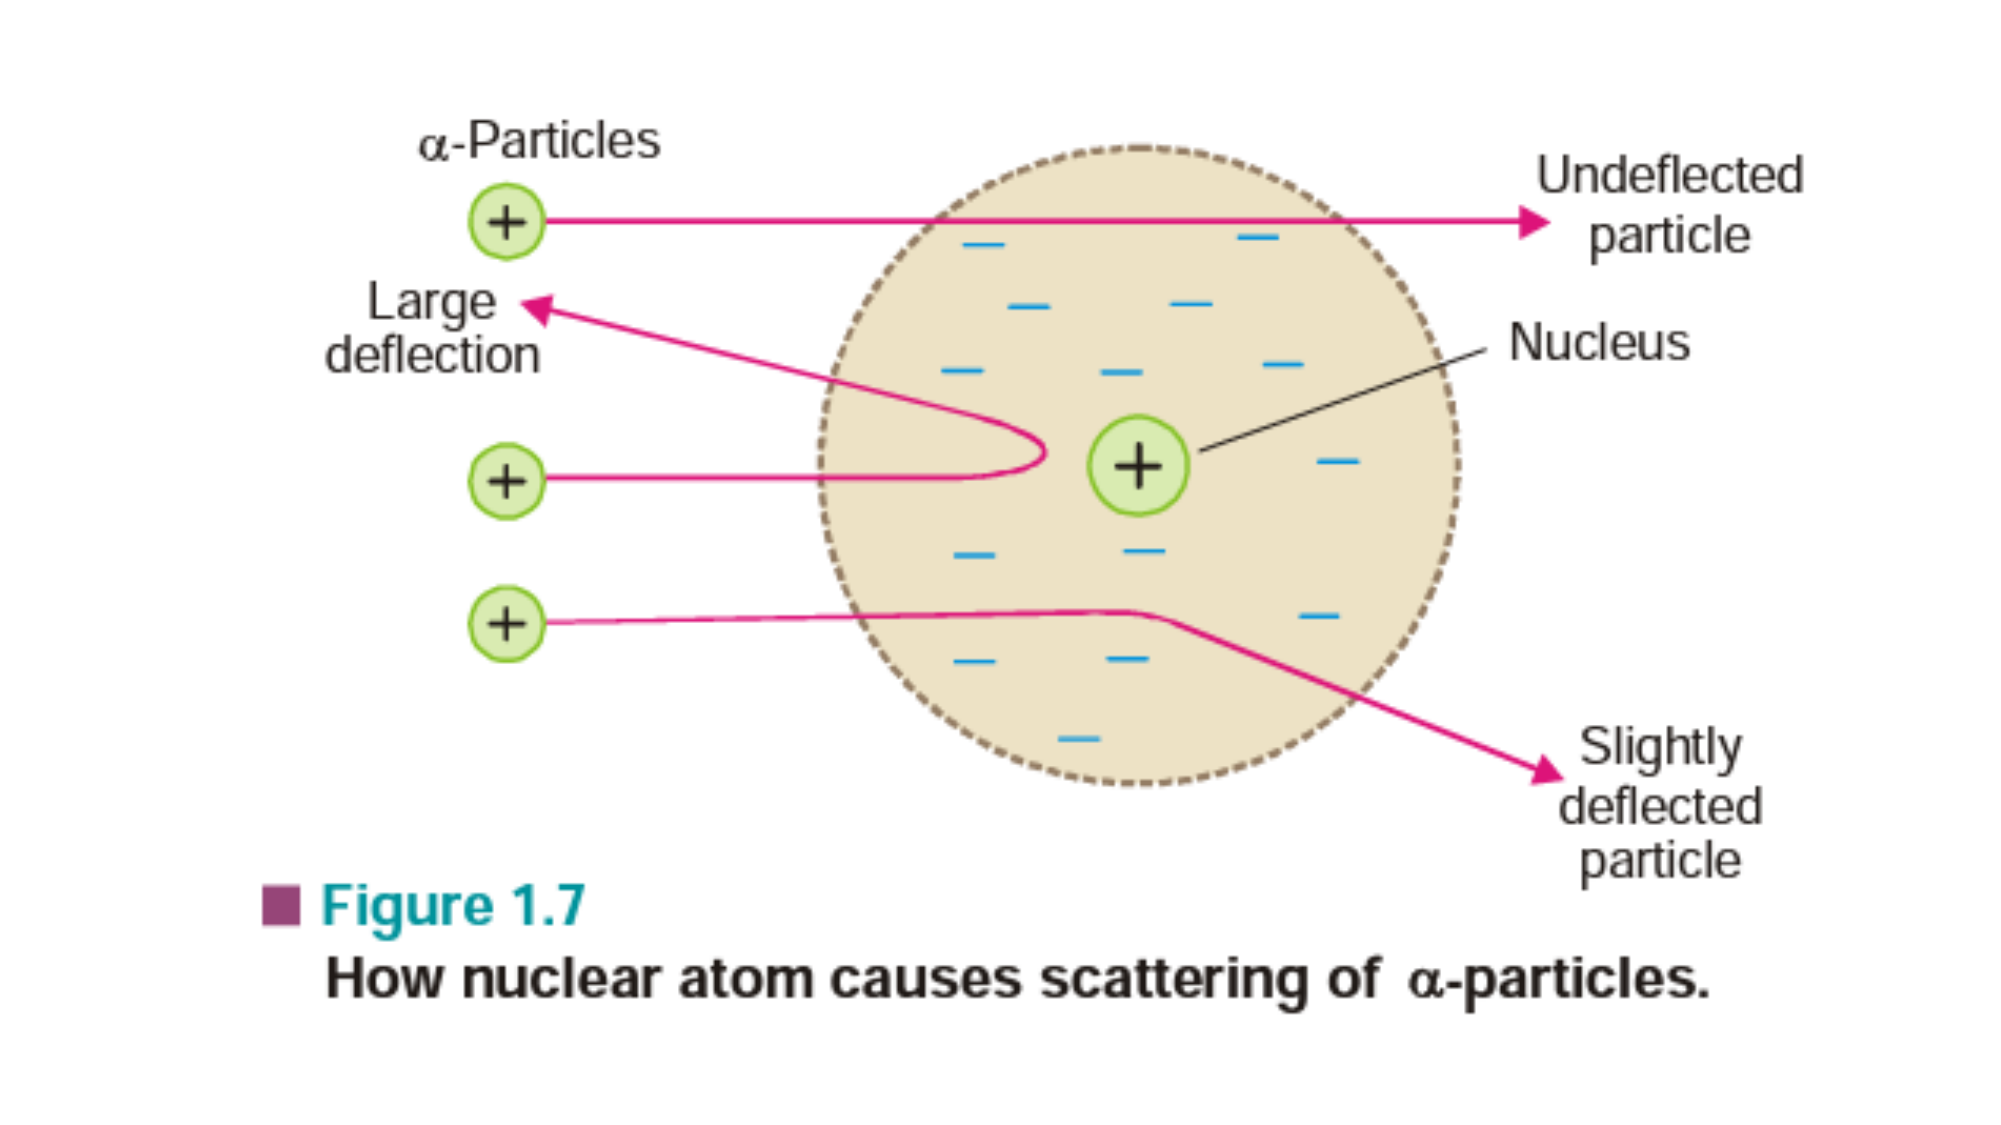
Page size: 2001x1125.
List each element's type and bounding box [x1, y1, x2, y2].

picture [134, 61, 1883, 1046]
